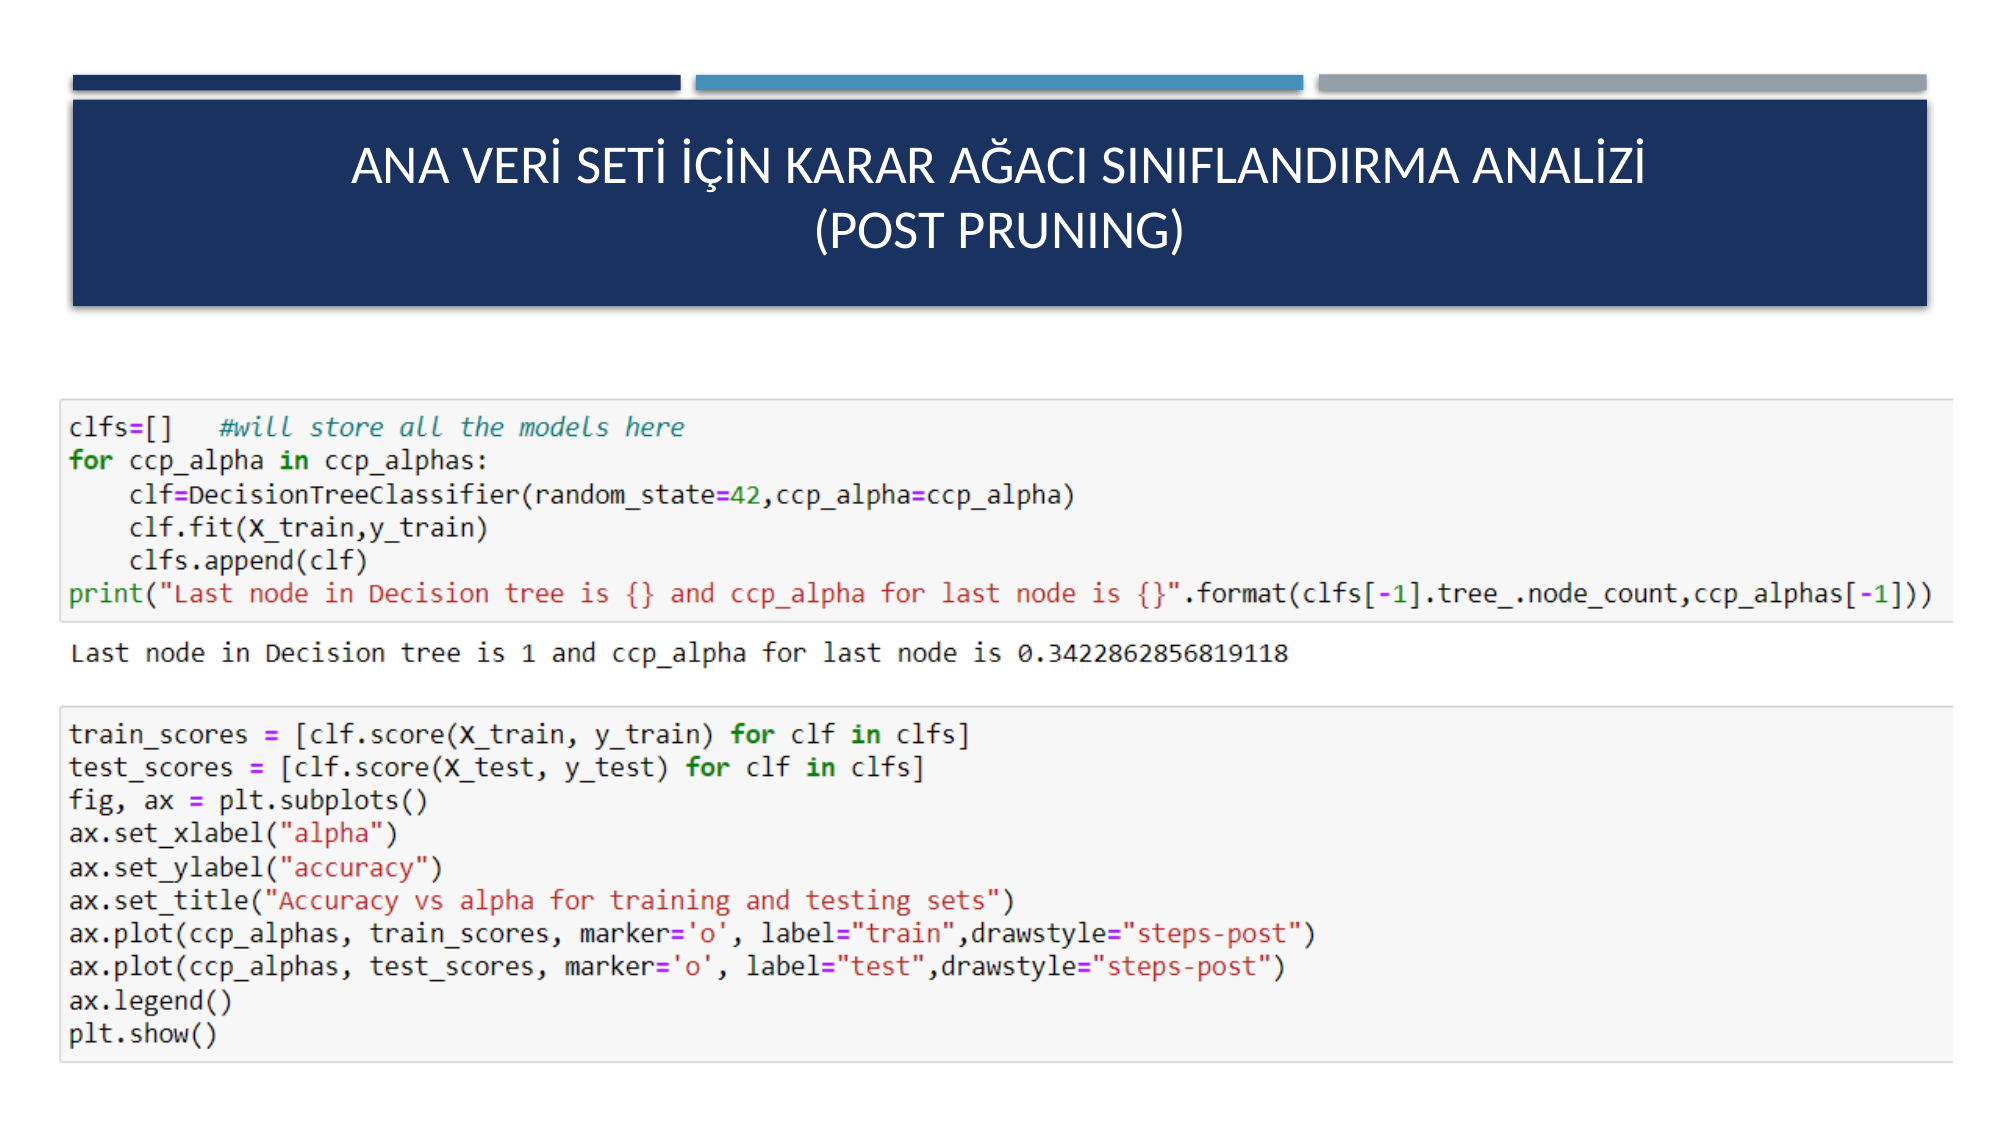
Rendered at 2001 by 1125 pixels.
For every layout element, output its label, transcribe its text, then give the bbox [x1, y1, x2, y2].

picture [47, 388, 1953, 1071]
title ana veri seti için karar ağacı sınıflandırma analizi (post prunıng) [95, 119, 1905, 333]
